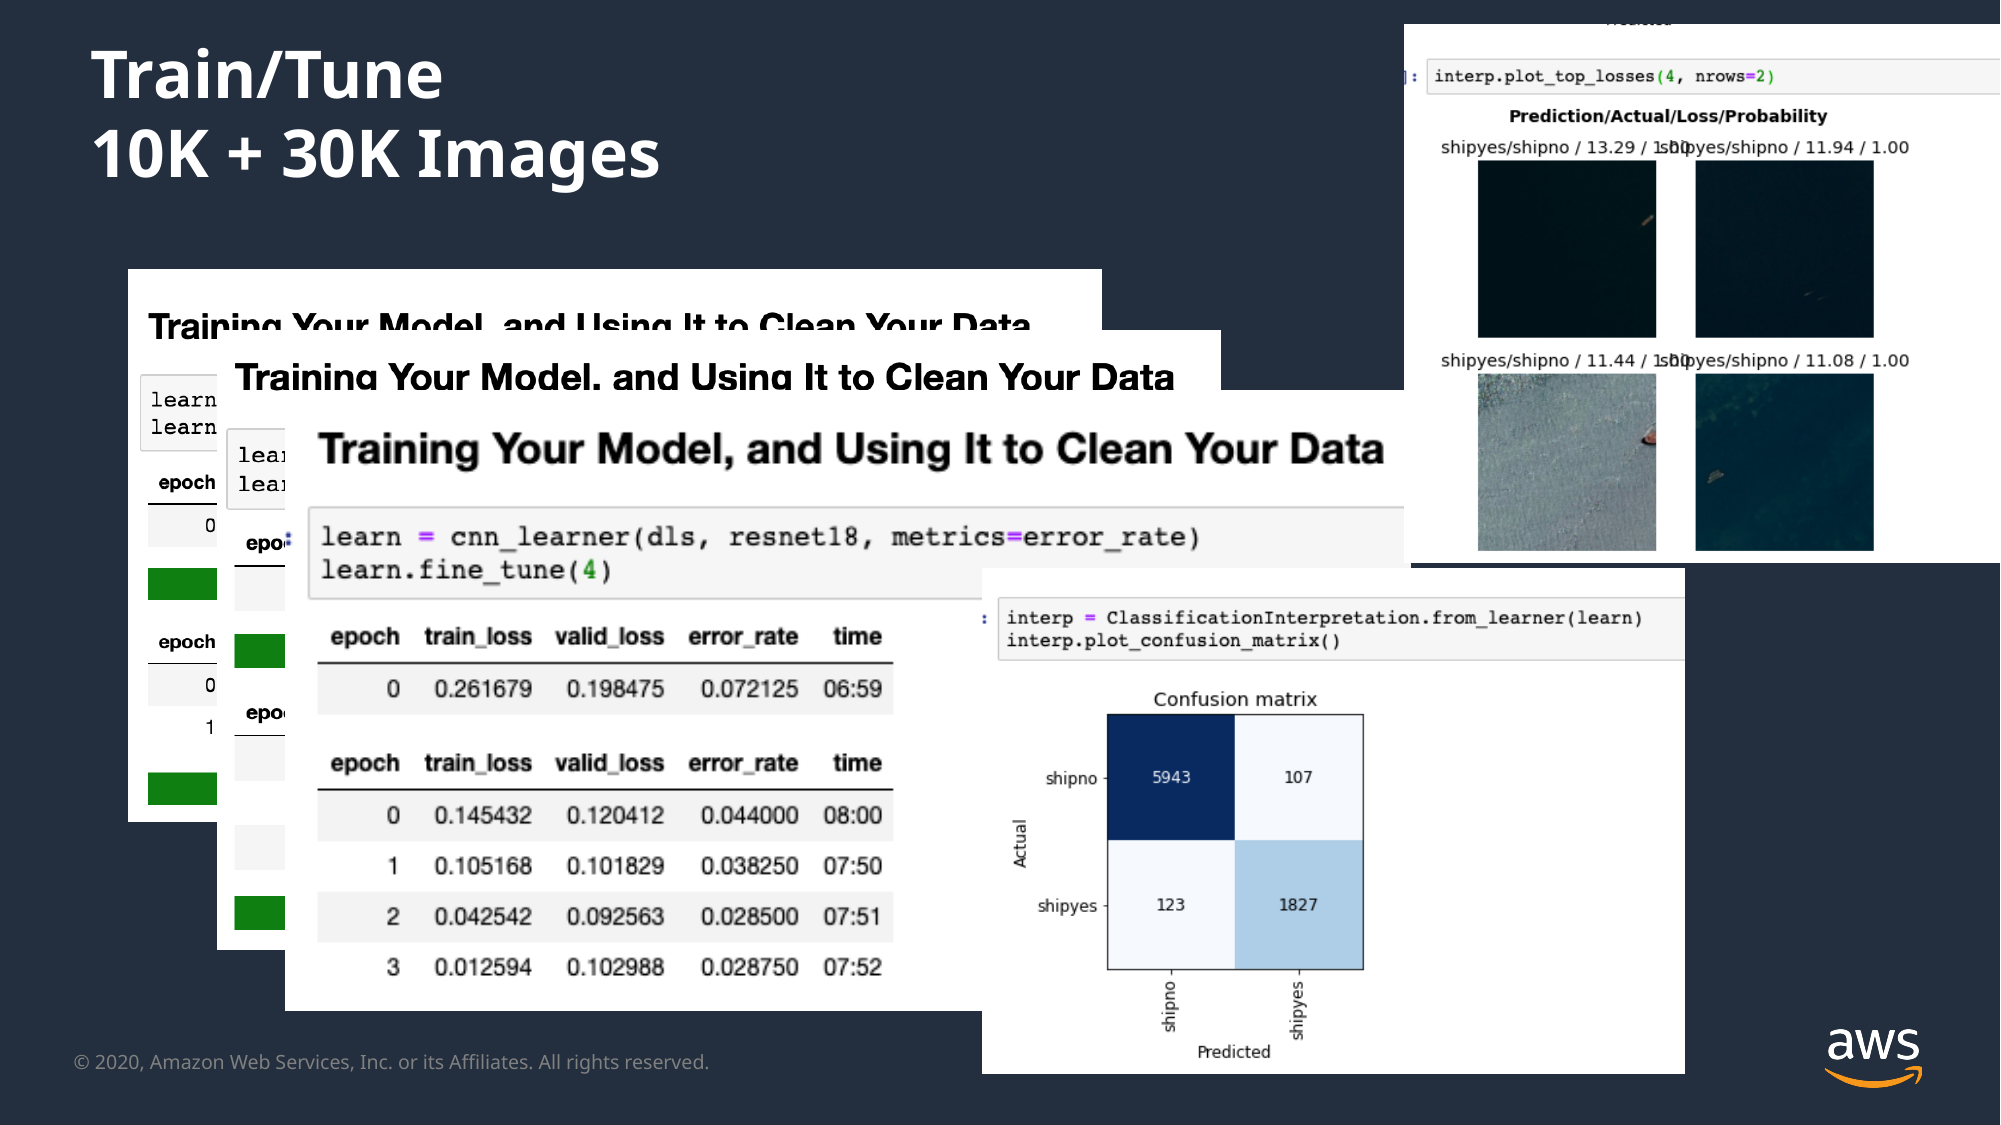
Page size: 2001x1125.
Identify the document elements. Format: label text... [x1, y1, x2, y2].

title Train/Tune 10K + 30K Images [75, 25, 1402, 161]
picture [127, 24, 2000, 1075]
